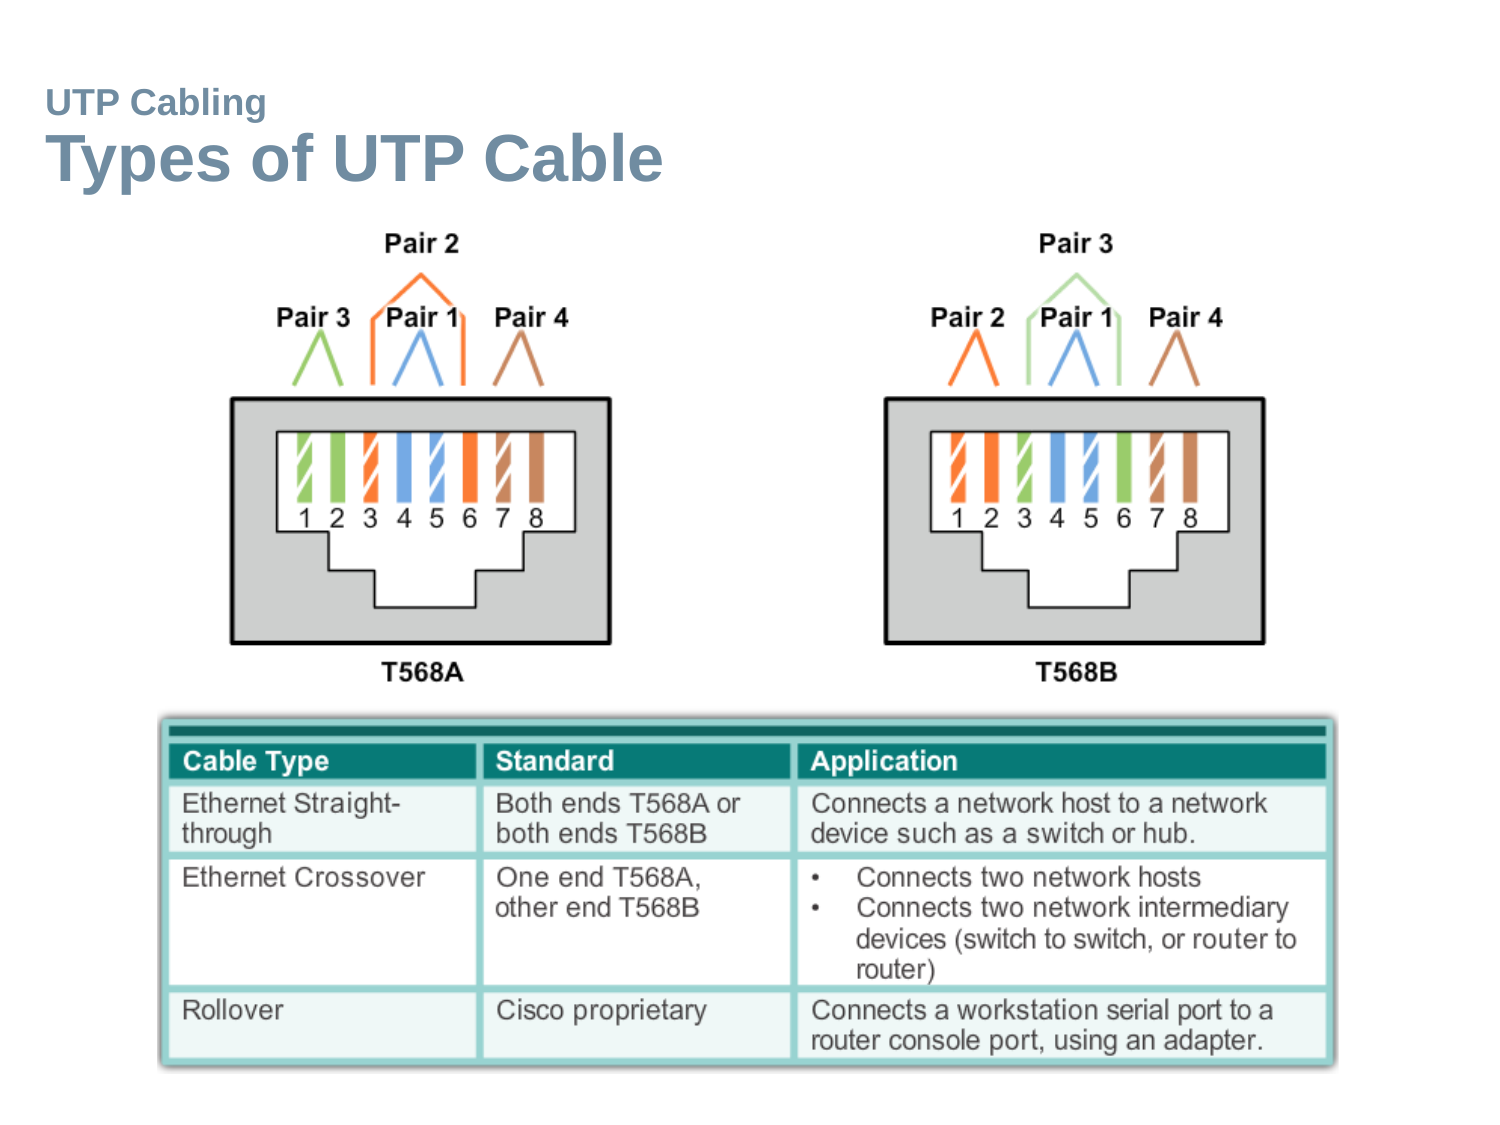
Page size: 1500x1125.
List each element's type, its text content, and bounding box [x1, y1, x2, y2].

title UTP Cabling Types of UTP Cable [31, 64, 1471, 203]
picture [156, 220, 1346, 1075]
